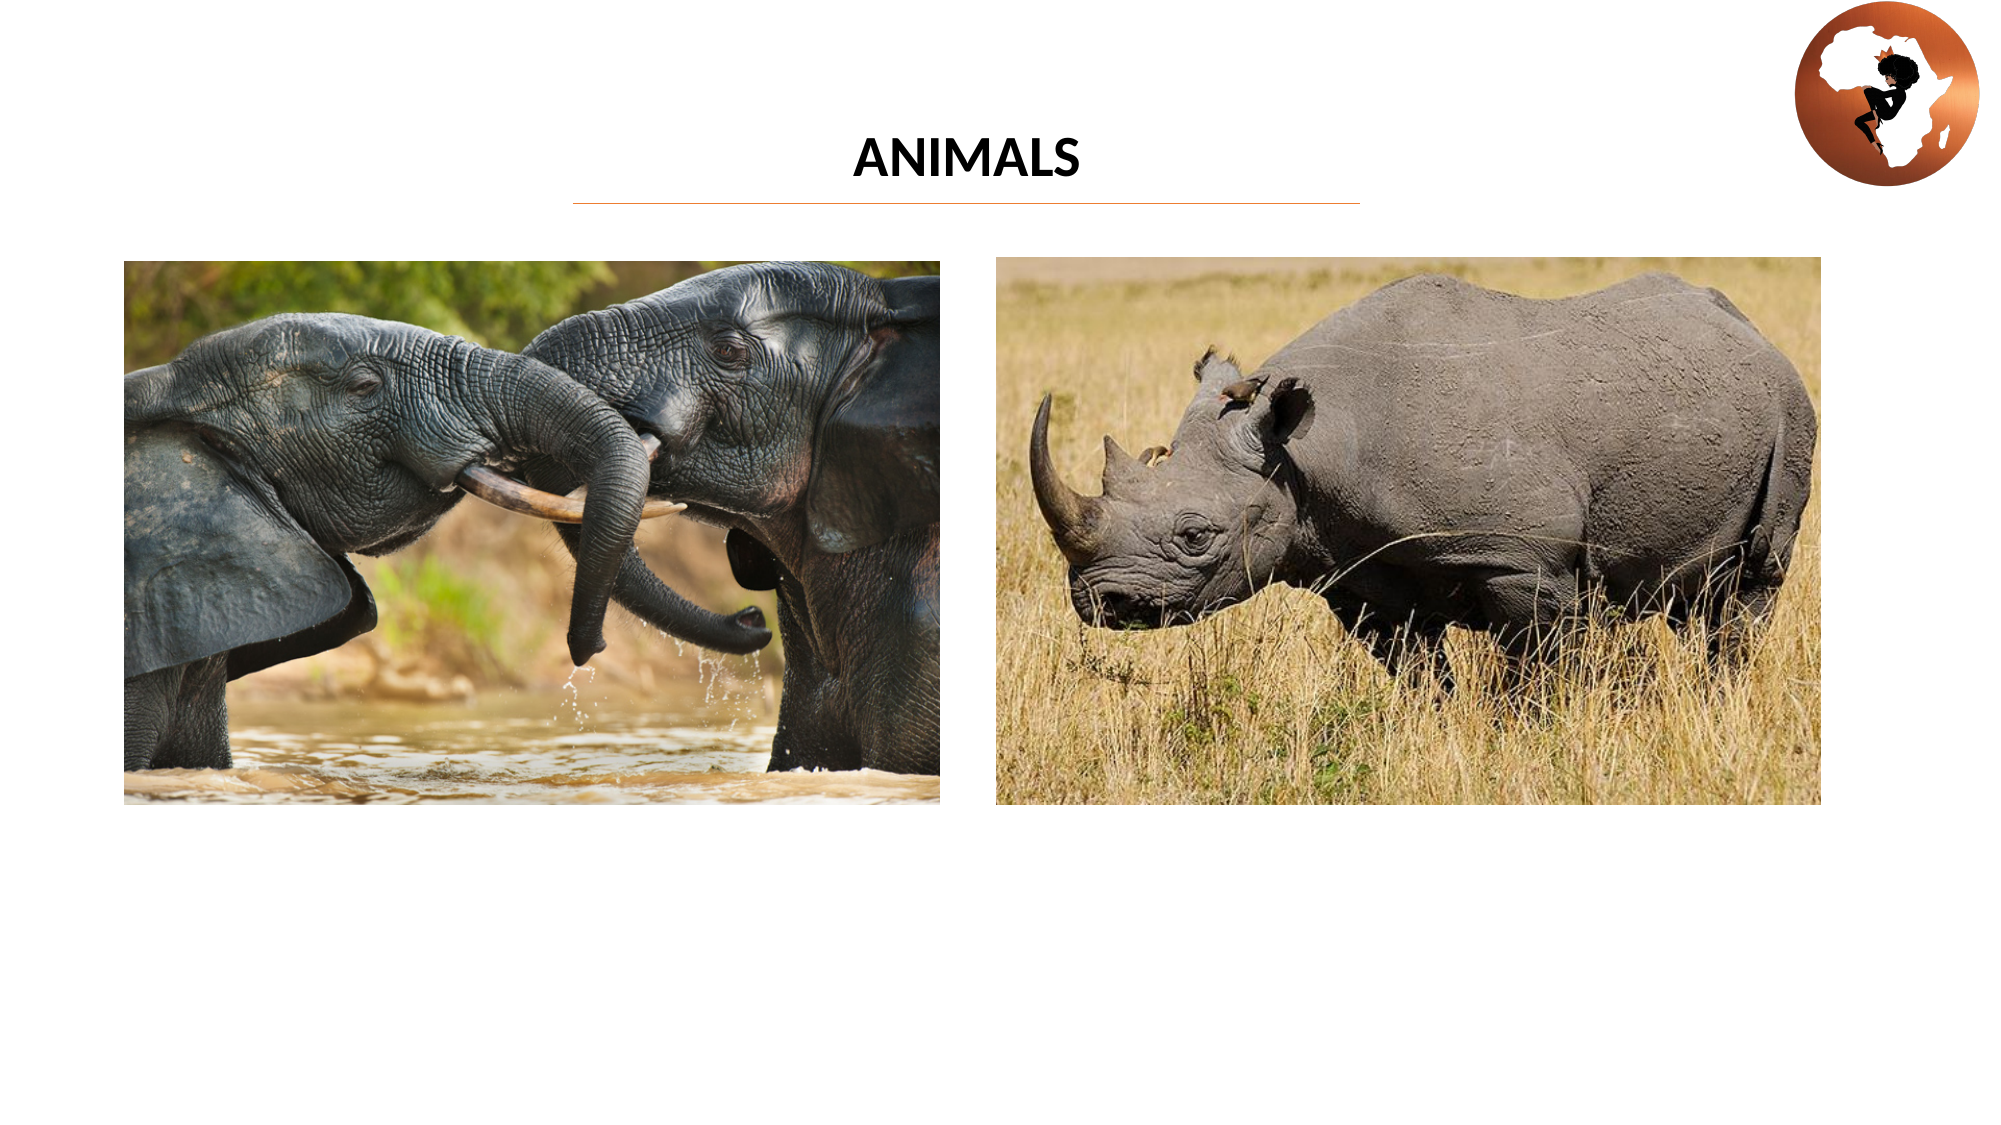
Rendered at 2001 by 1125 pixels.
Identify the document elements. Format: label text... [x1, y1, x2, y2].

picture [124, 260, 940, 805]
picture [996, 256, 1821, 805]
picture [1772, 0, 2000, 189]
text_box ANIMALS [600, 110, 1336, 196]
